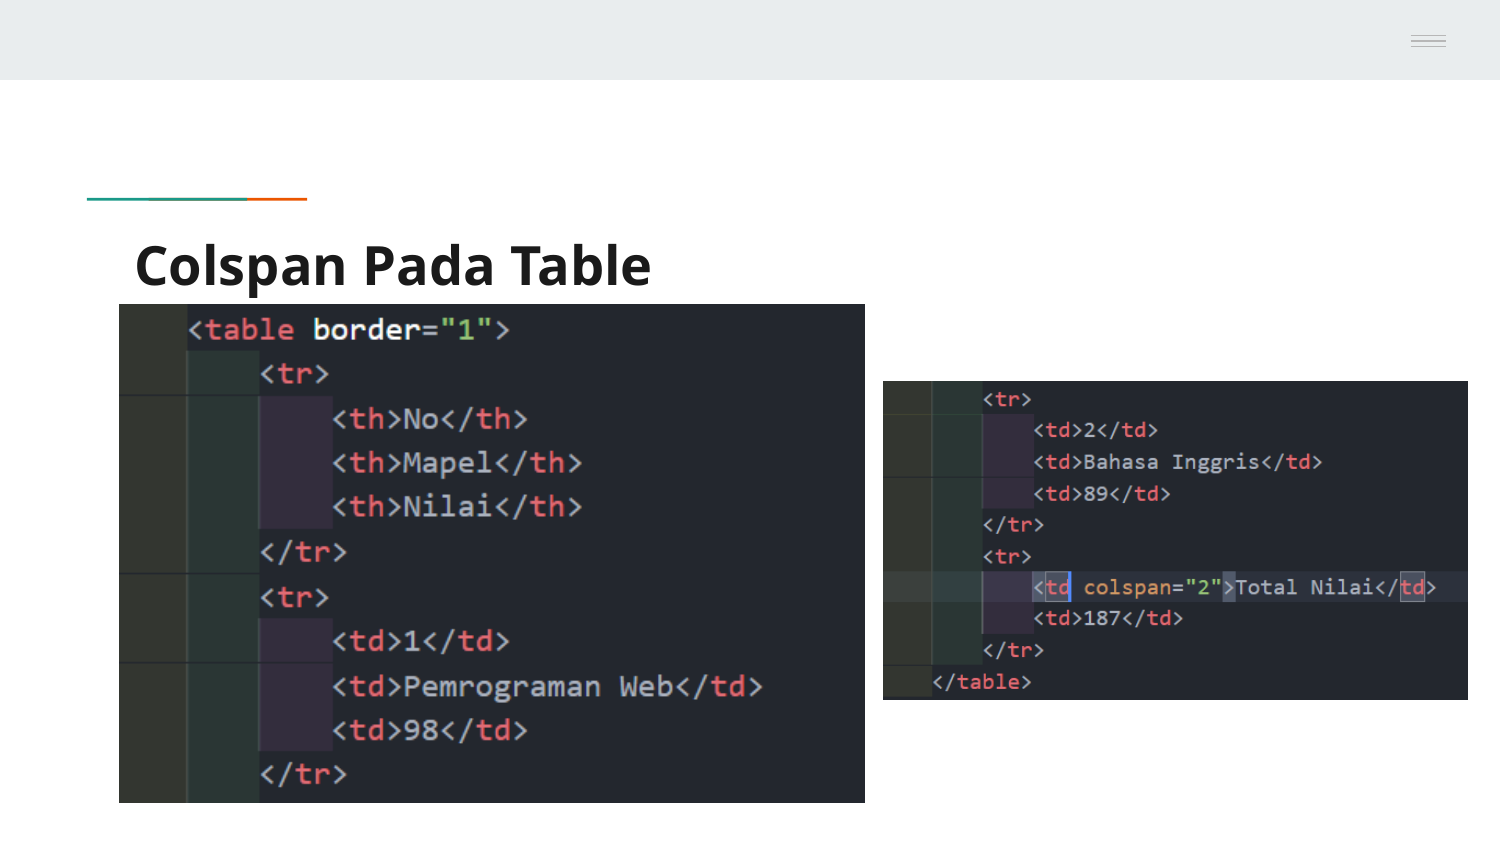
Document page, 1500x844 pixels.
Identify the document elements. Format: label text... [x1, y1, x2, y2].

picture [882, 381, 1469, 700]
title Colspan Pada Table [119, 216, 1381, 305]
picture [119, 303, 866, 803]
